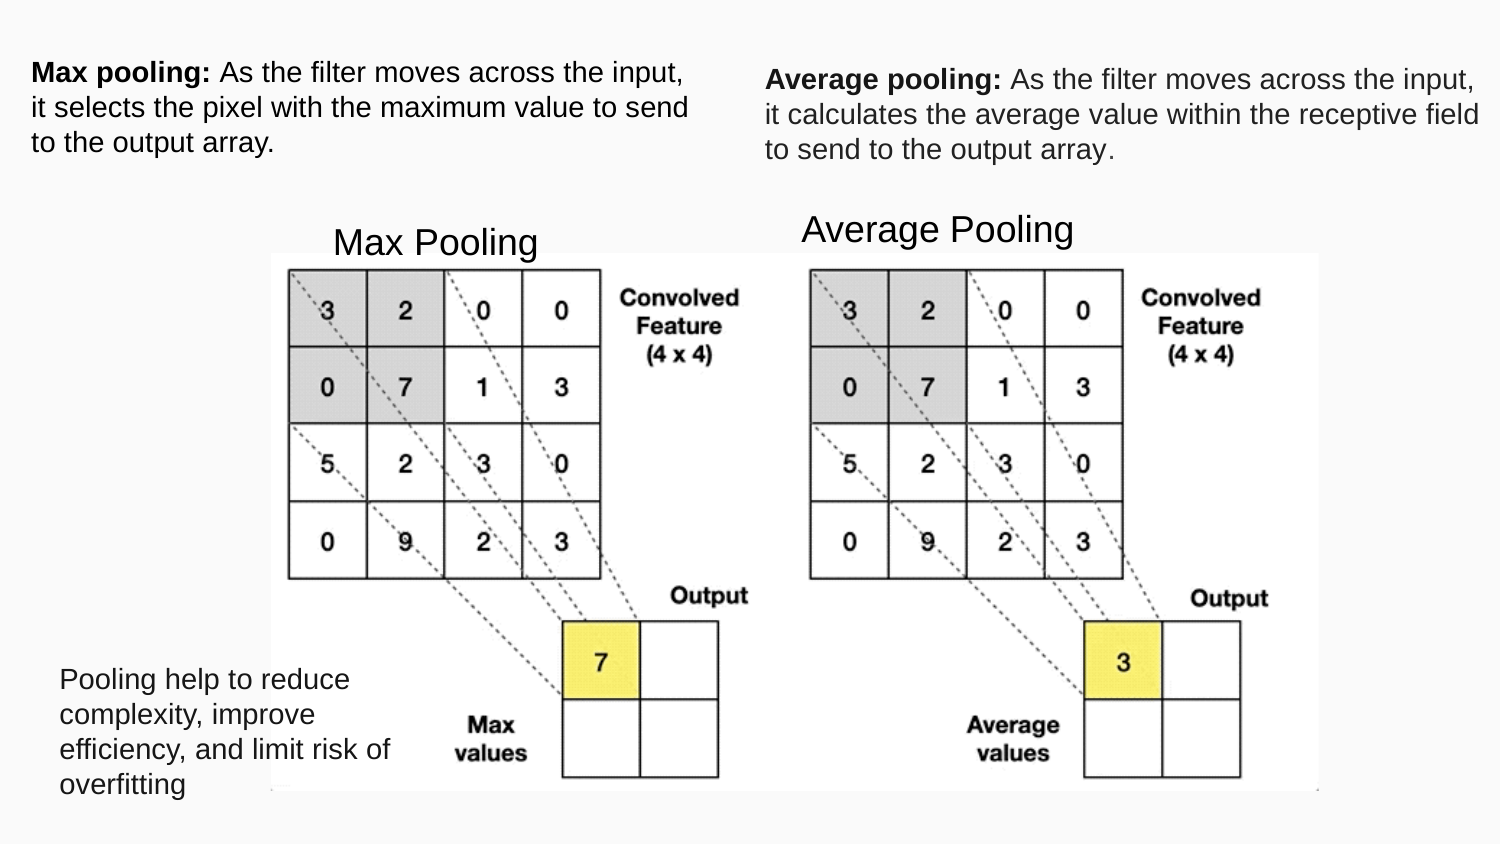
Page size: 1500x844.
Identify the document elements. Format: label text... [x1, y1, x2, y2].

text_box Average pooling: As the filter moves across the input, it calculates the average value within the receptive field to send to the output array. [749, 53, 1500, 173]
text_box Average Pooling [691, 190, 1184, 251]
text_box Pooling help to reduce complexity, improve efficiency, and limit risk of overfitting [44, 653, 417, 808]
text_box Max Pooling [189, 202, 682, 278]
text_box Max pooling: As the filter moves across the input, it selects the pixel with the maximum value to send to the output array. [16, 38, 714, 174]
picture [270, 253, 1319, 791]
